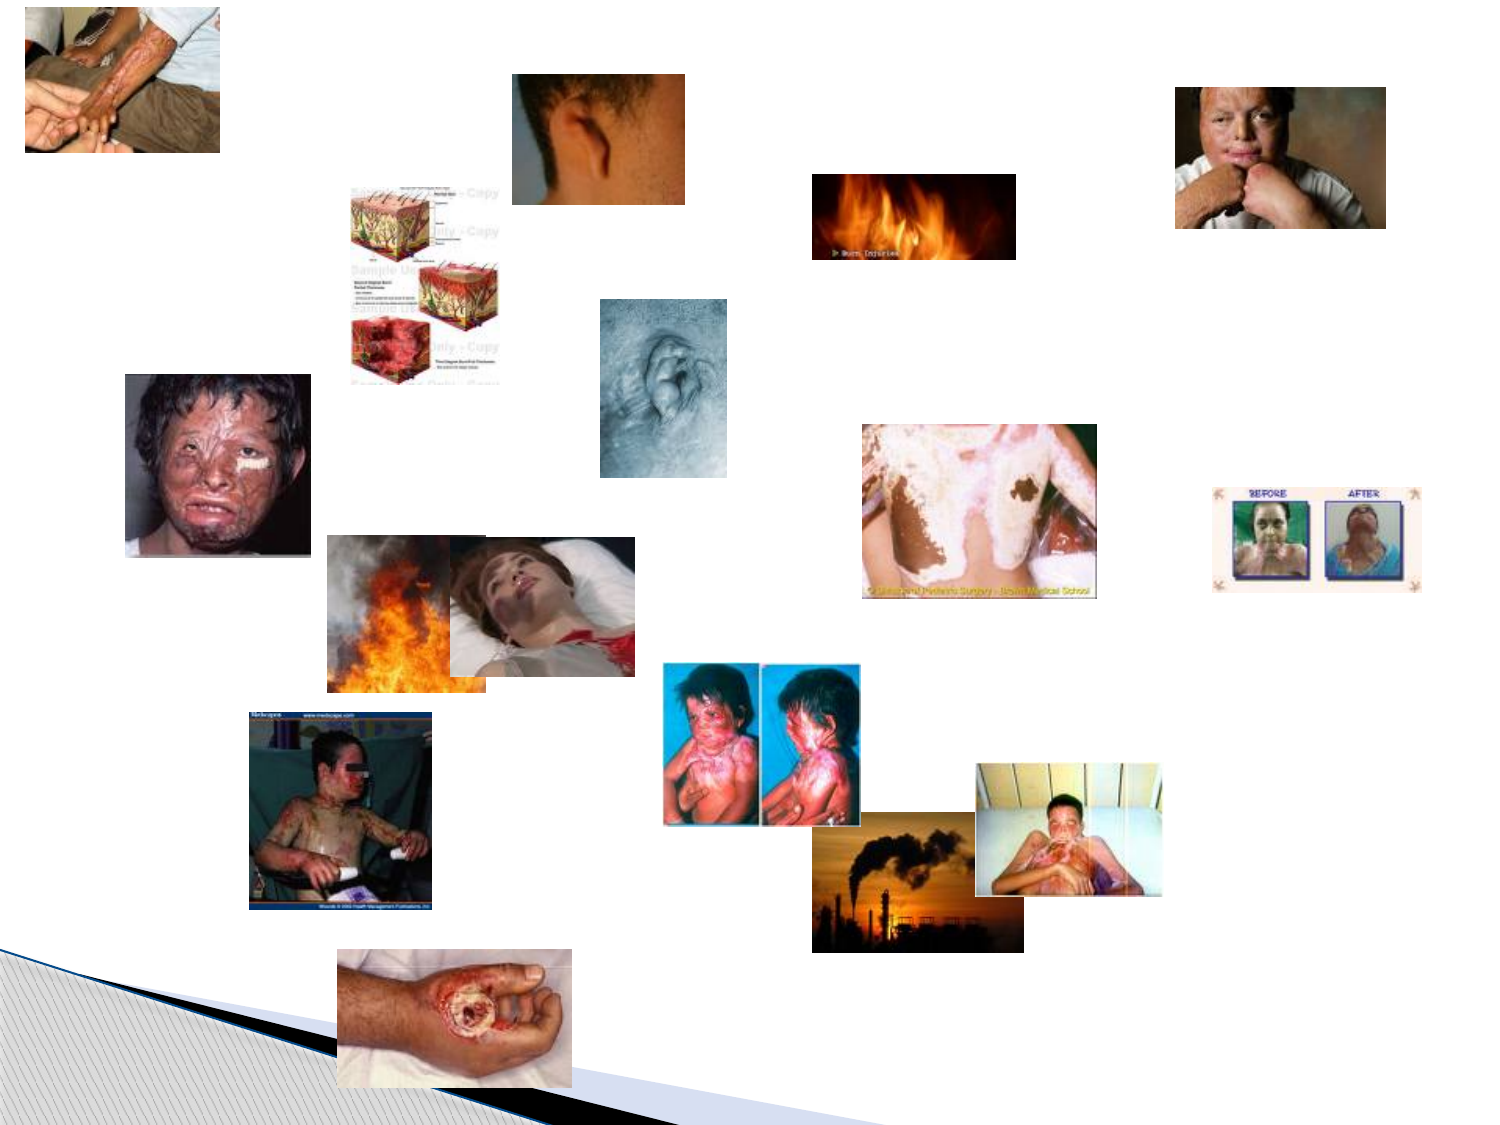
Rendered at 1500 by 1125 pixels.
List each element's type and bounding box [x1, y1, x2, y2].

picture [349, 187, 501, 385]
picture [512, 74, 685, 205]
picture [449, 537, 635, 677]
picture [124, 374, 312, 558]
picture [1212, 487, 1423, 593]
picture [25, 7, 220, 154]
list [812, 812, 1024, 954]
picture [1174, 87, 1387, 229]
picture [599, 299, 727, 479]
picture [974, 762, 1165, 898]
picture [249, 712, 432, 910]
picture [662, 662, 862, 827]
picture [862, 424, 1098, 599]
picture [812, 174, 1016, 260]
list [327, 534, 486, 694]
picture [337, 949, 573, 1088]
